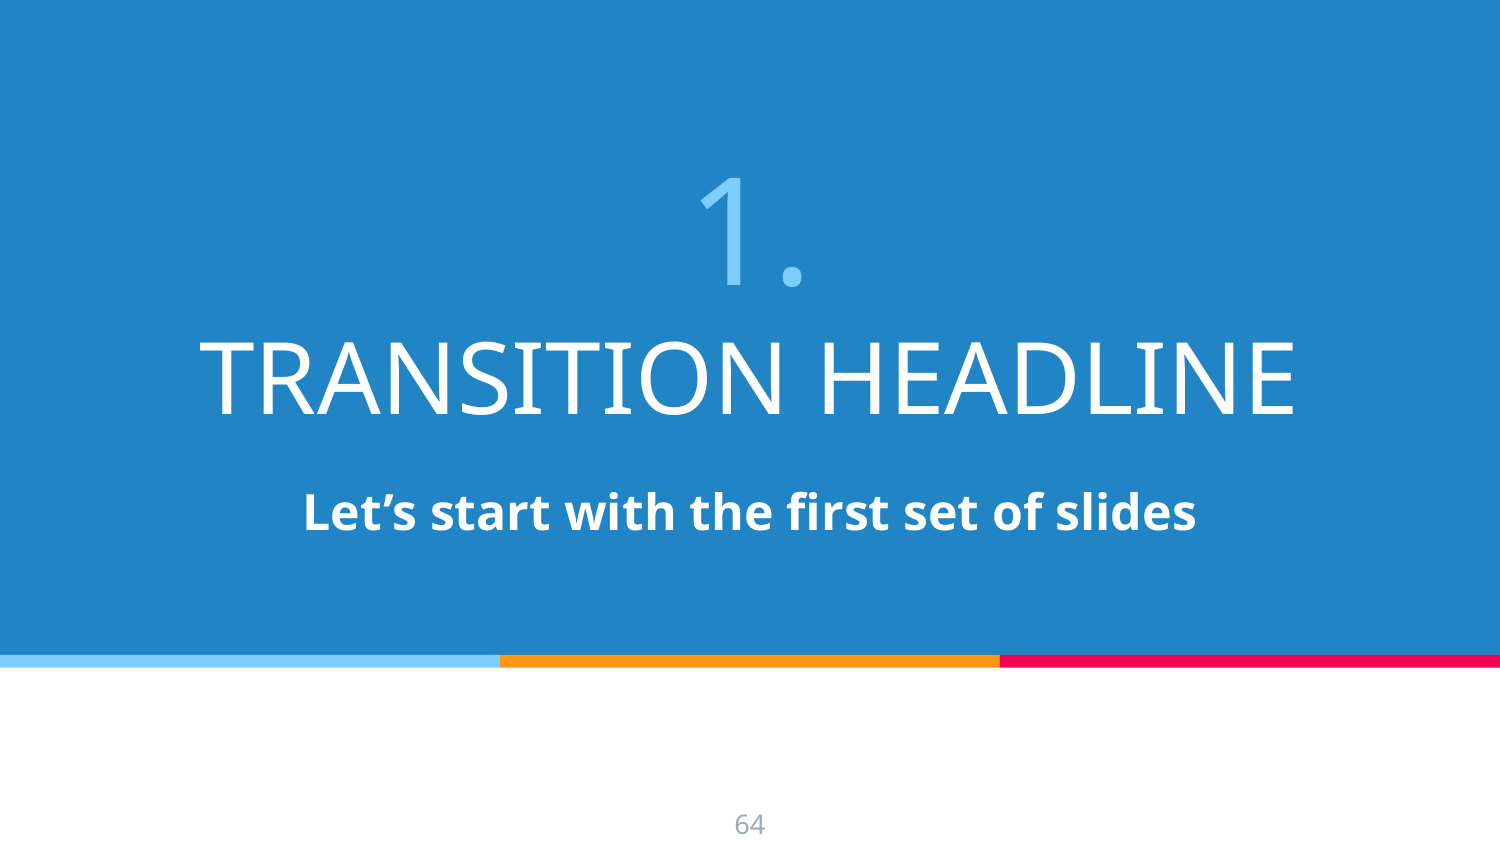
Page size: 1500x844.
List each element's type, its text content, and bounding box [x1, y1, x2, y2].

subtitle Let’s start with the first set of slides [112, 465, 1388, 595]
slide_number 64 [0, 792, 1500, 844]
title 1. TRANSITION HEADLINE [112, 259, 1388, 450]
